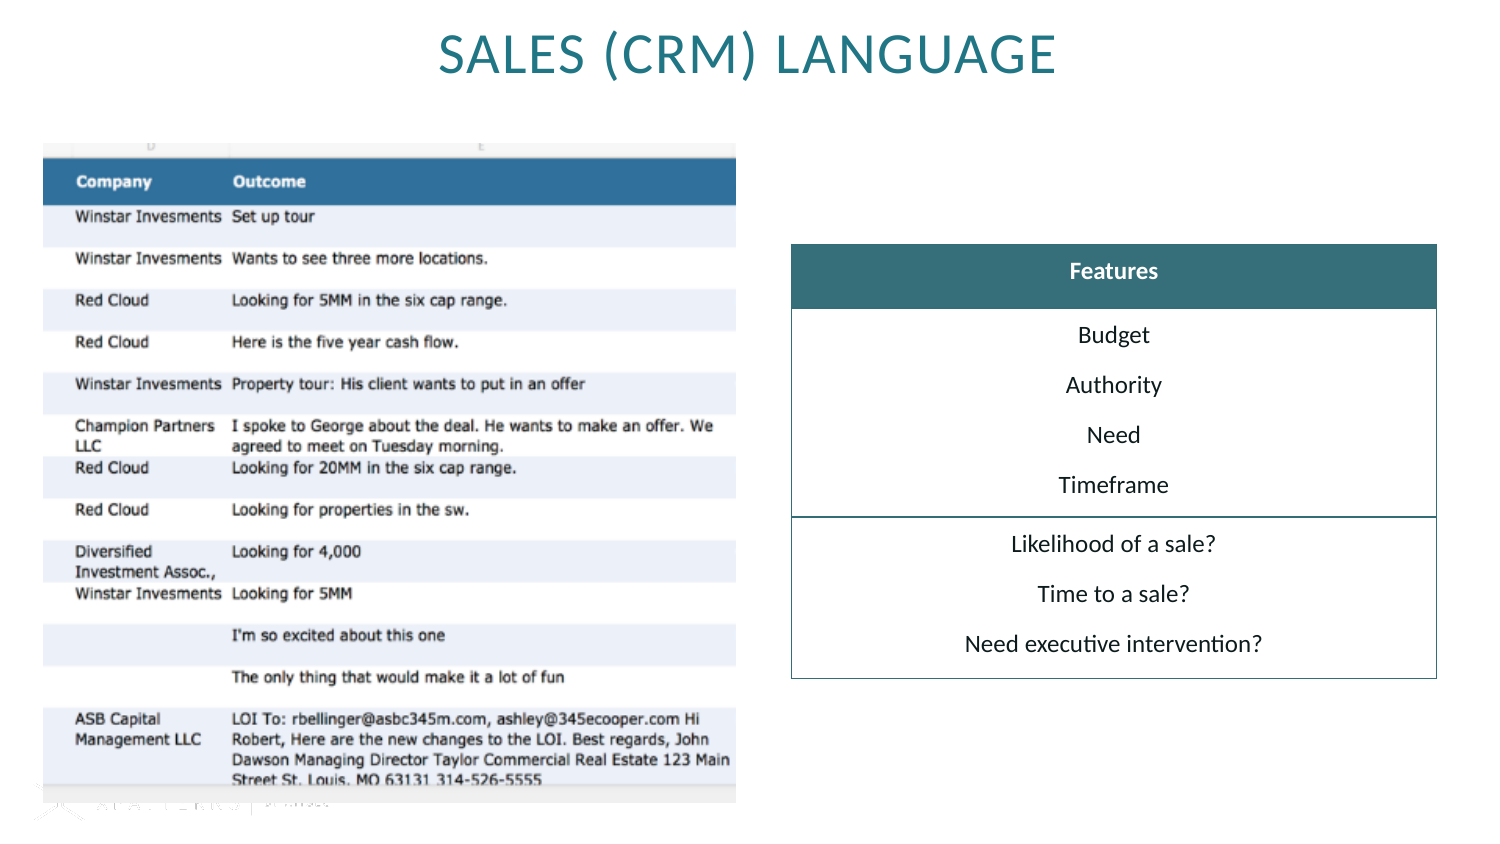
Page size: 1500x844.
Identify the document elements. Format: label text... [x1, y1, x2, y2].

text_box SALES (CRM) LANGUAGE [208, 0, 1288, 122]
table_cell Budget Authority Need Timeframe [792, 309, 1436, 516]
table_header Features [792, 245, 1436, 307]
picture [43, 142, 736, 804]
table_cell Likelihood of a sale? Time to a sale? Need executive intervention? [792, 518, 1436, 678]
